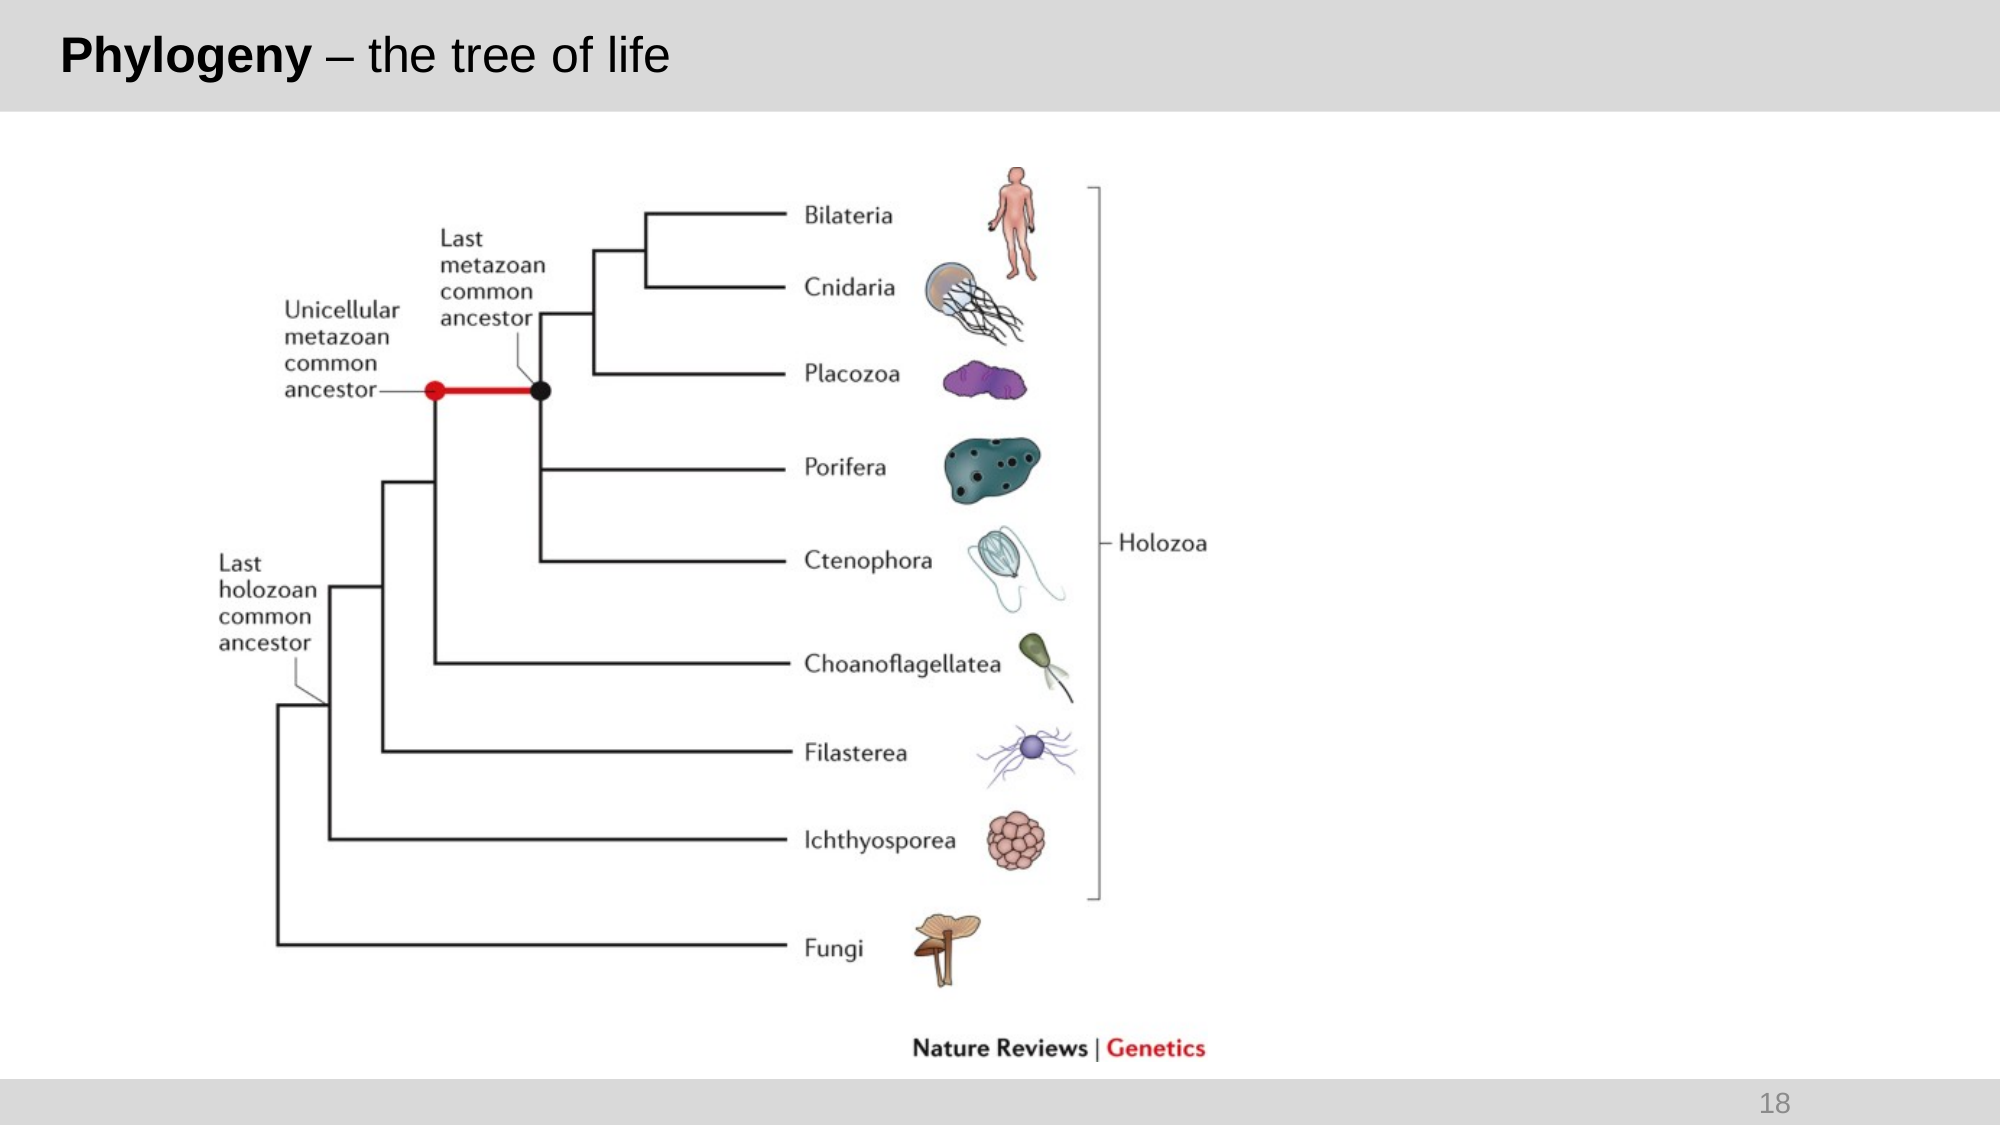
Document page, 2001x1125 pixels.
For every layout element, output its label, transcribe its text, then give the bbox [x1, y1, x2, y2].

footer [0, 1079, 1550, 1125]
picture [218, 167, 1208, 1062]
title Phylogeny – the tree of life [0, 0, 2000, 112]
slide_number 18 [1550, 1079, 2000, 1125]
